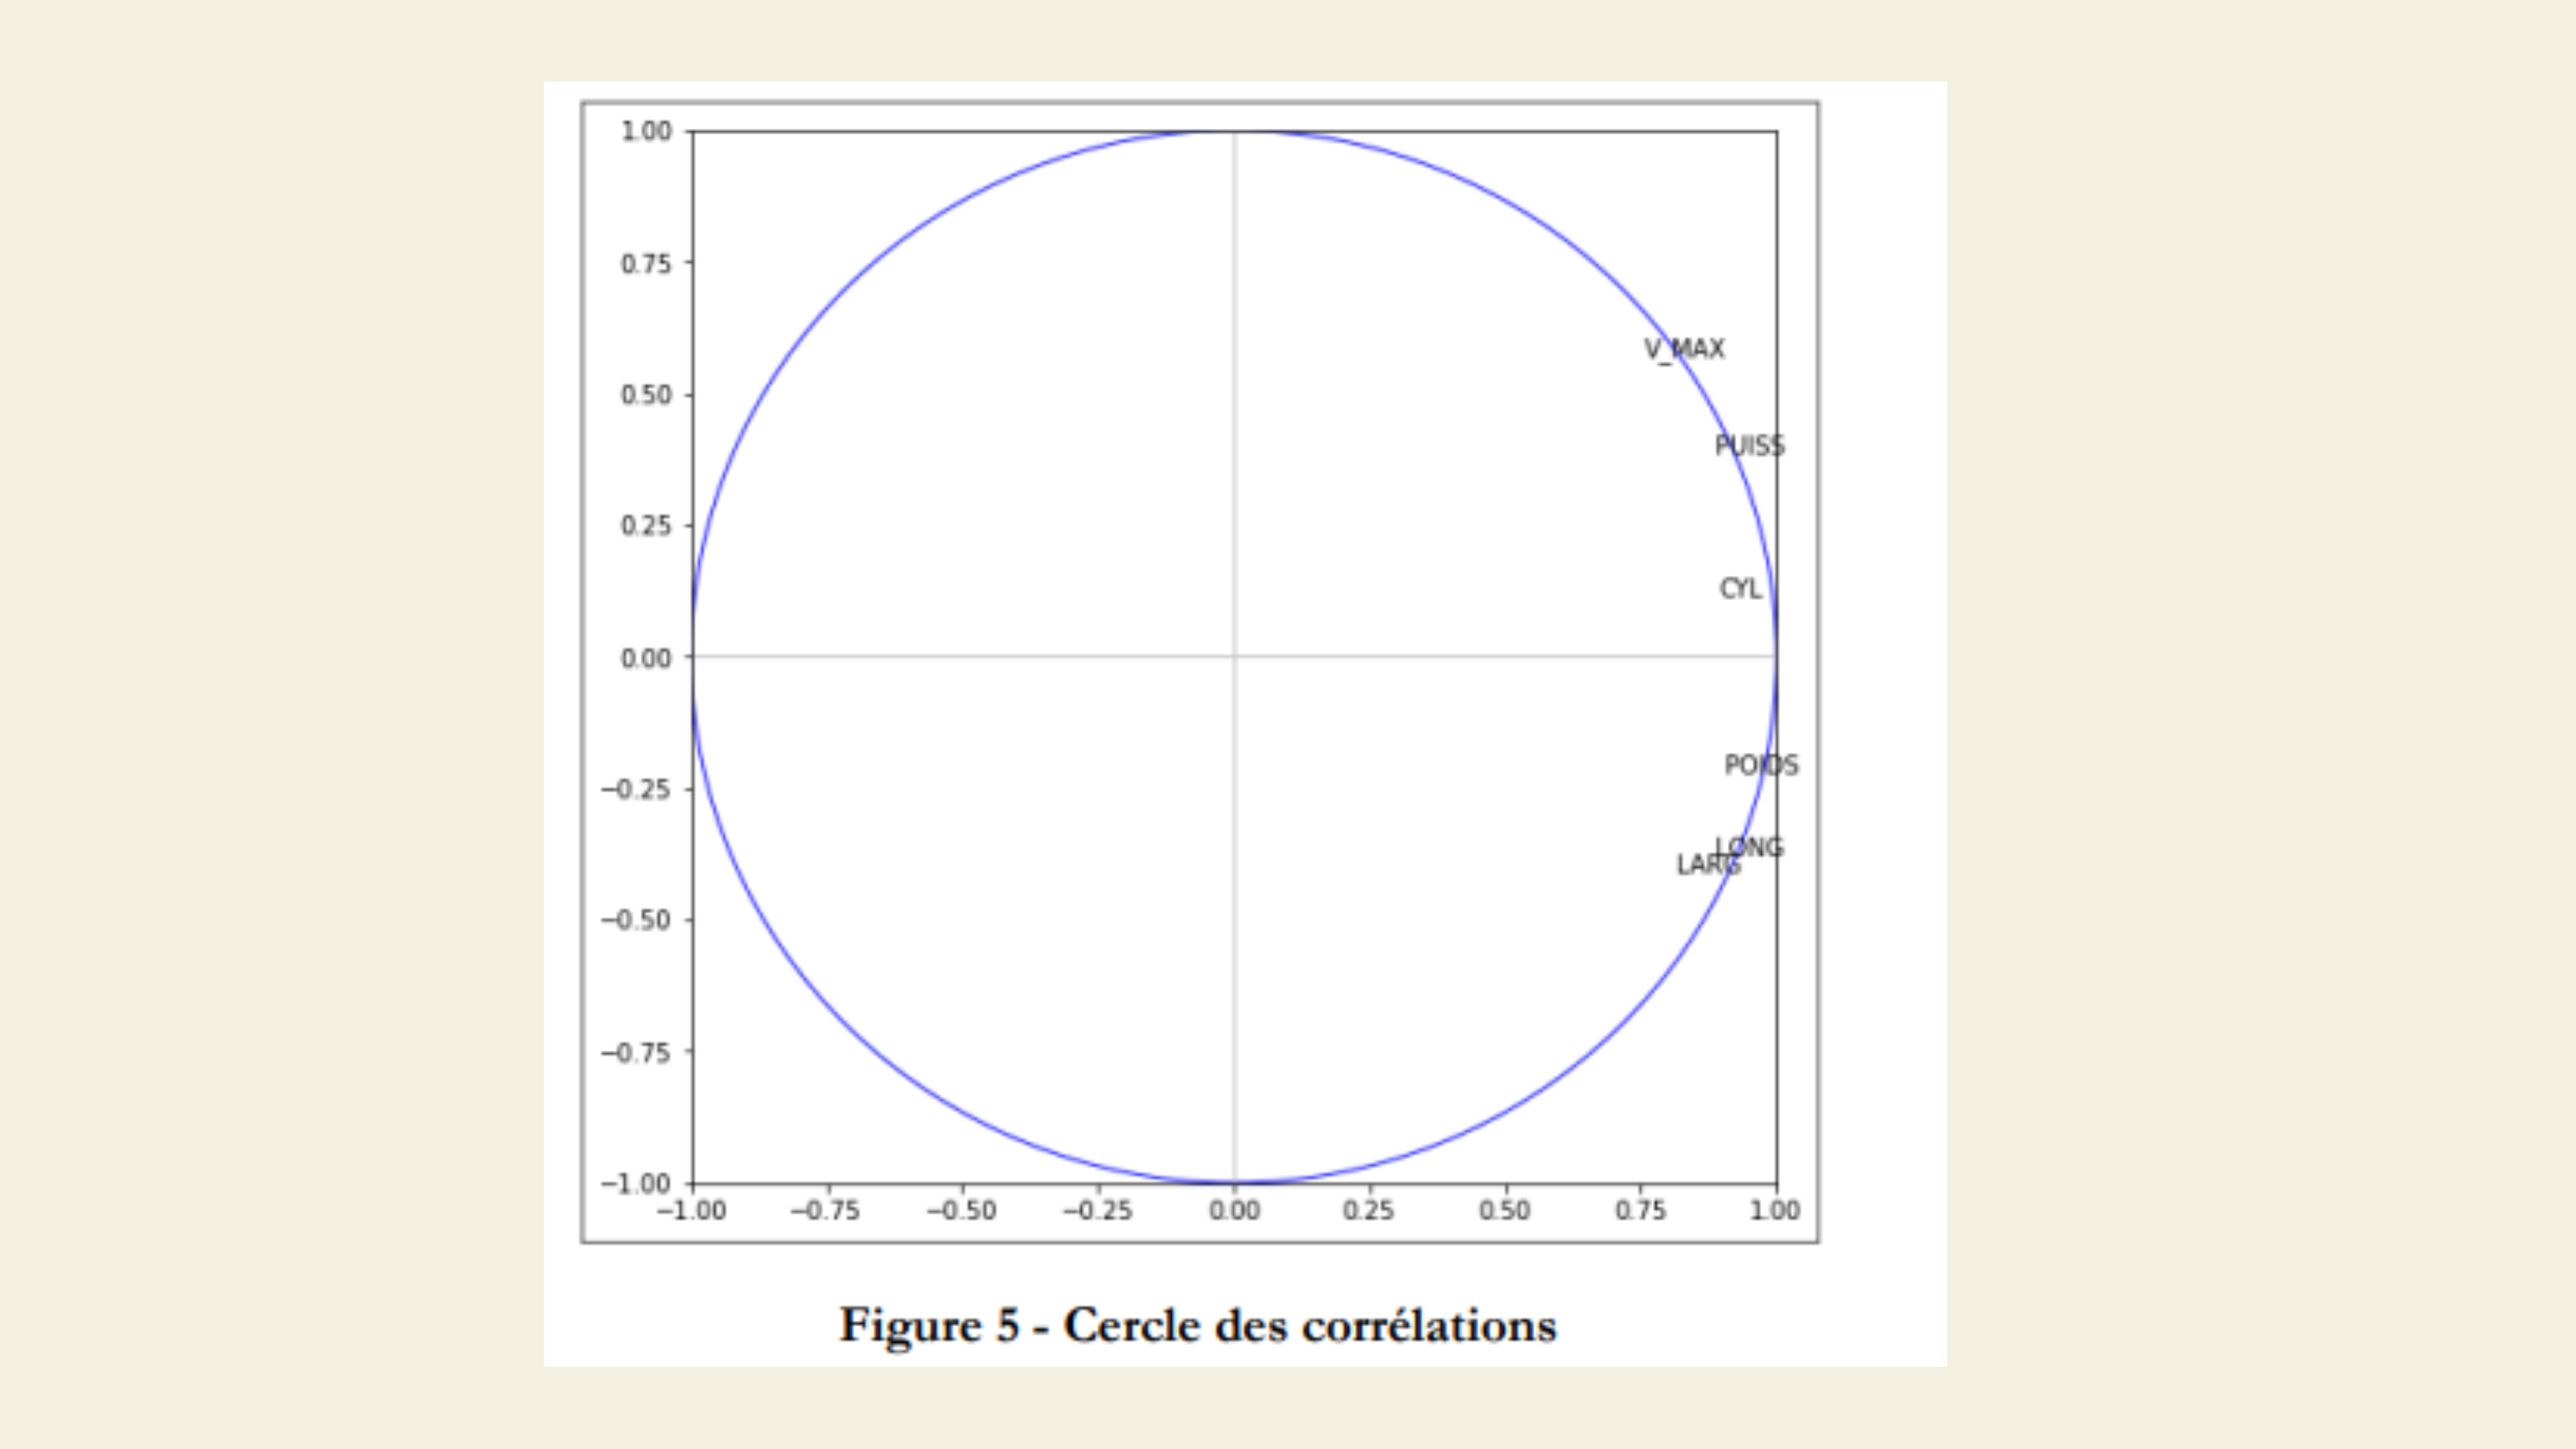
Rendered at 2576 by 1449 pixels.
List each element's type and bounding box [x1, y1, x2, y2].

text_box [544, 82, 1947, 1367]
